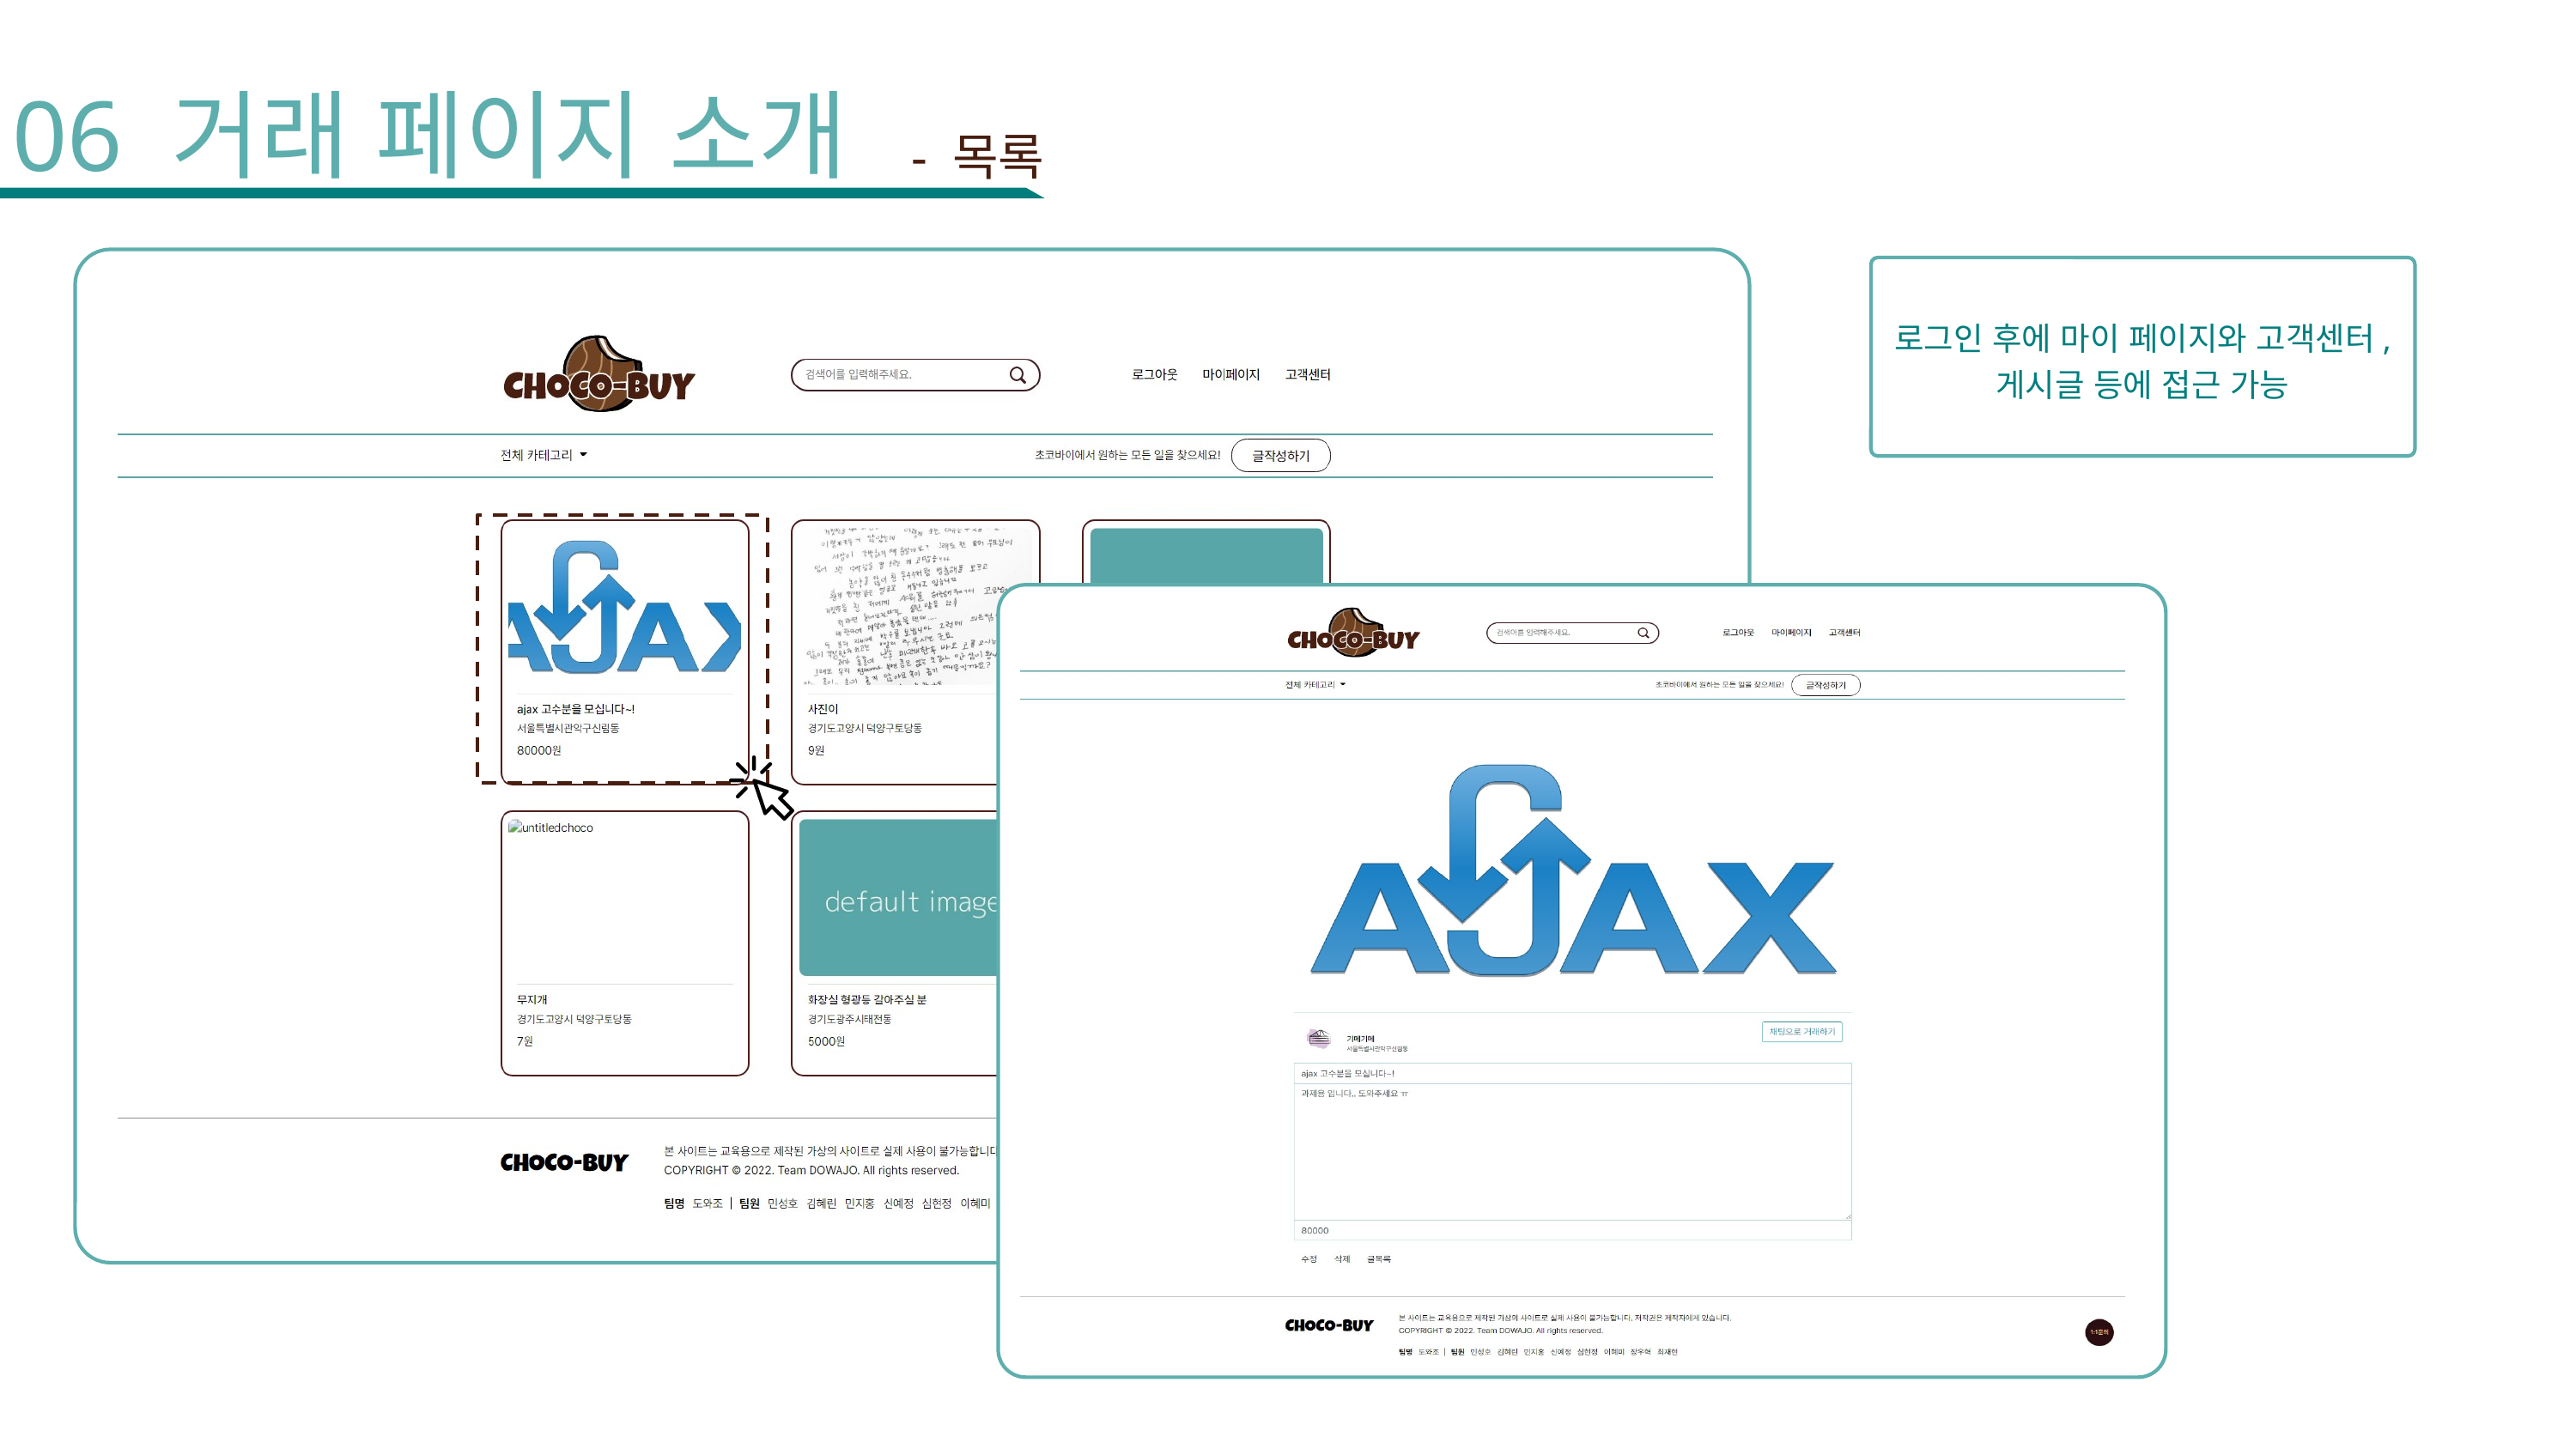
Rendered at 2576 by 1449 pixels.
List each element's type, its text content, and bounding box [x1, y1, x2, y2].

text_box - 목록 [885, 119, 1347, 192]
picture [729, 755, 794, 822]
text_box 06 거래 페이지 소개 [0, 68, 1116, 197]
text_box 로그인 후에 마이 페이지와 고객센터, 게시글 등에 접근 가능 [1868, 255, 2417, 458]
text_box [75, 249, 1750, 1264]
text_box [998, 584, 2166, 1378]
text_box [0, 197, 1047, 201]
